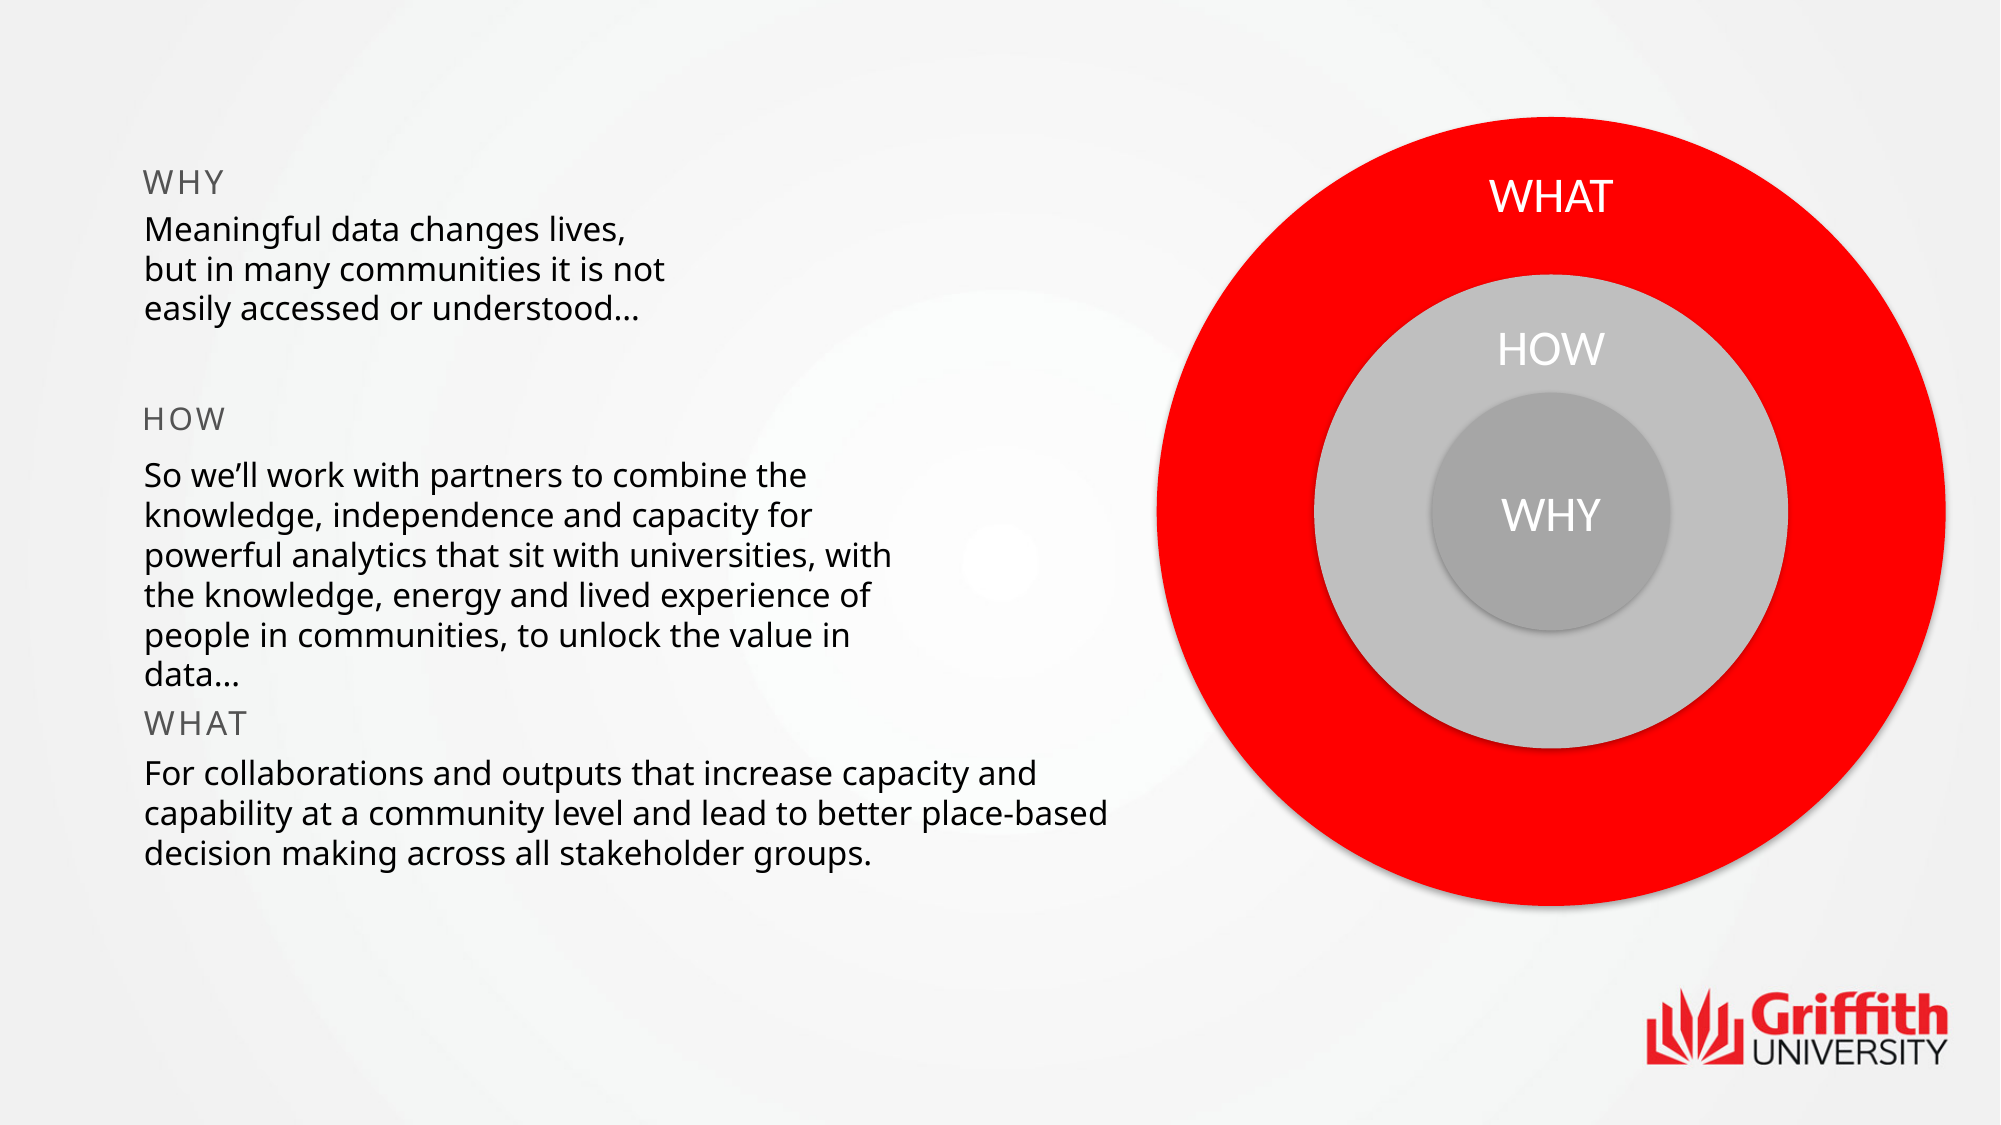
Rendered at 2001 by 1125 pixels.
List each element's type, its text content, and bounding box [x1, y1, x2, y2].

text_box Meaningful data changes lives, but in many communities it is not easily accessed or understood… [129, 200, 694, 335]
text_box WHAT [129, 694, 294, 750]
text_box [1314, 308, 1789, 749]
text_box HOW [127, 392, 240, 445]
picture [0, 0, 2000, 1125]
text_box [1156, 116, 1946, 906]
text_box For collaborations and outputs that increase capacity and capability at a community level and lead to better place-based decision making across all stakeholder groups. [129, 744, 1130, 880]
text_box So we’ll work with partners to combine the knowledge, independence and capacity for powerful analytics that sit with universities, with the knowledge, energy and lived experience of people in communities, to unlock the value in data… [129, 446, 917, 701]
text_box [1432, 155, 1670, 630]
text_box WHY [127, 153, 239, 209]
